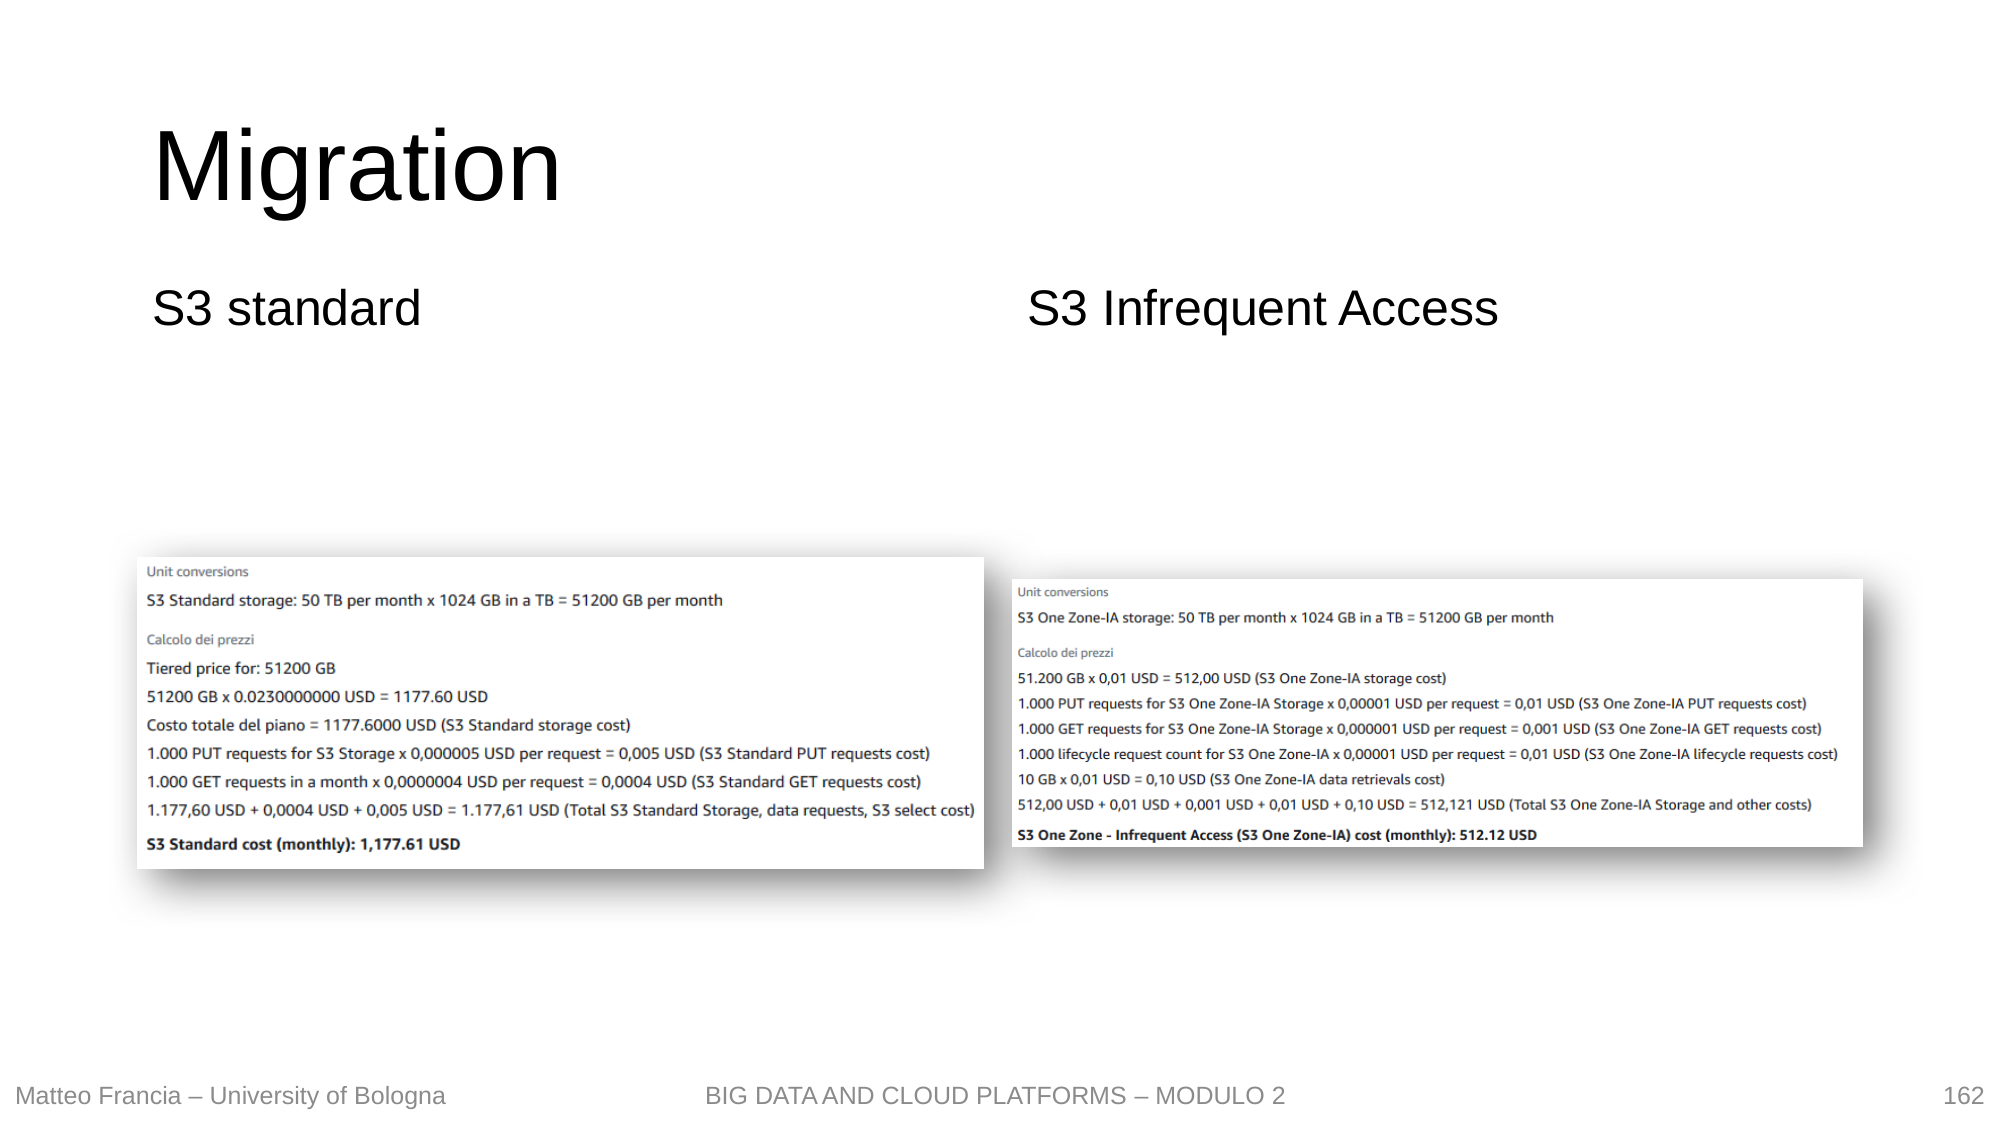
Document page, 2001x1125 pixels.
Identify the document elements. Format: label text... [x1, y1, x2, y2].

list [1012, 579, 1863, 847]
slide_number 162 [1550, 1065, 2000, 1125]
list S3 standard [137, 275, 984, 344]
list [137, 557, 984, 869]
footer Matteo Francia – University of Bologna [0, 1065, 466, 1125]
list S3 Infrequent Access [1012, 275, 1863, 344]
title Migration [137, 59, 1863, 278]
